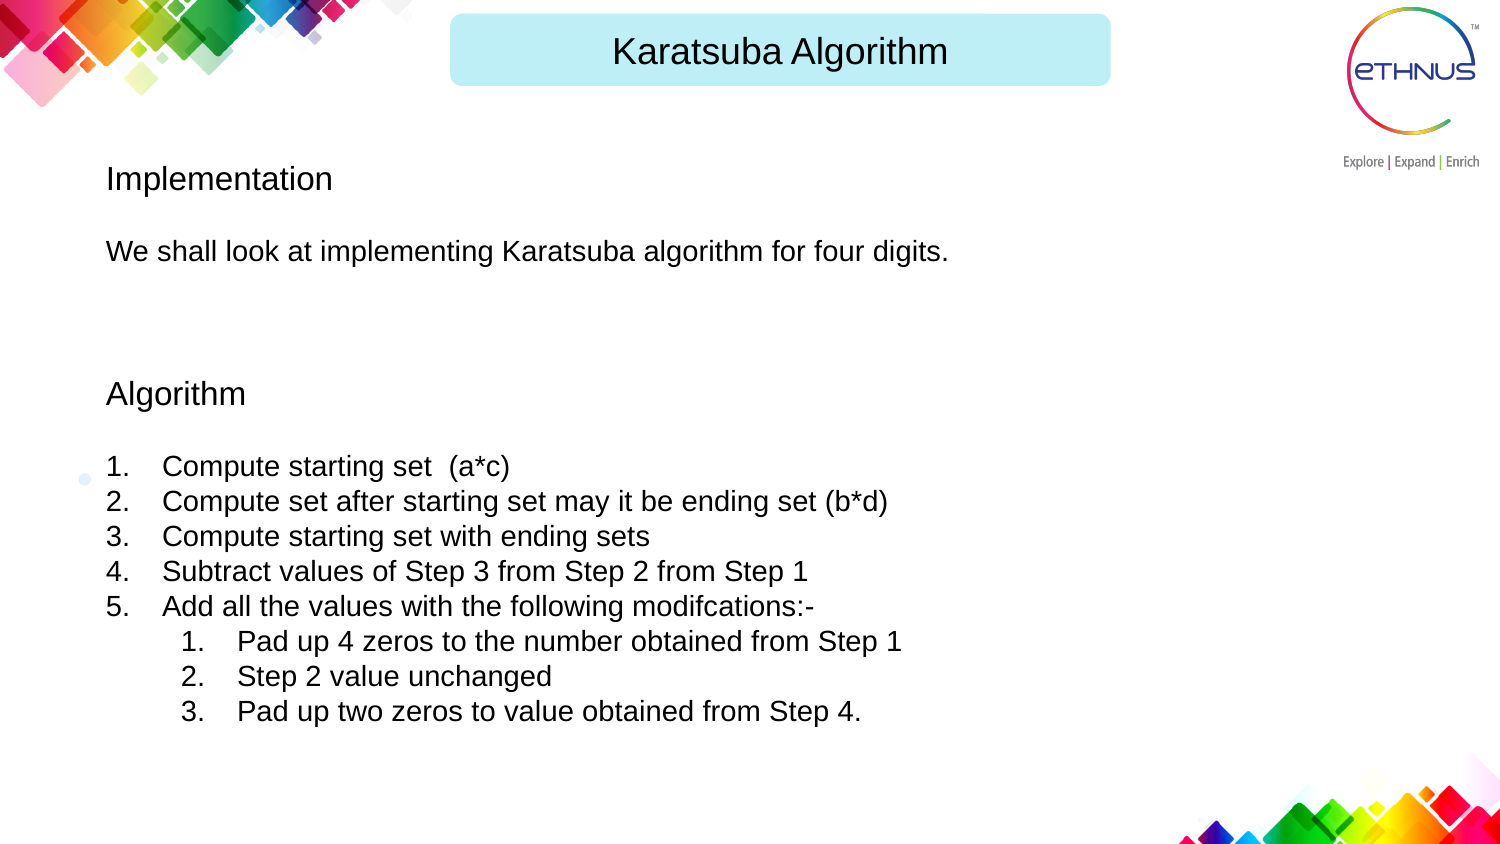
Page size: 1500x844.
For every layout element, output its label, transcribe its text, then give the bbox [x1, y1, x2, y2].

text_box Karatsuba Algorithm [450, 13, 1111, 86]
text_box Implementation We shall look at implementing Karatsuba algorithm for four digits. Algorithm Compute starting set (a*c) Compute set after starting set may it be ending set (b*d) Compute starting set with ending sets Subtract values of Step 3 from Step 2 from Step 1 Add all the values with the following modifcations:- Pad up 4 zeros to the number obtained from Step 1 Step 2 value unchanged Pad up two zeros to value obtained from Step 4. [91, 150, 1329, 735]
picture [1344, 7, 1479, 170]
picture [0, 0, 412, 107]
text_box [78, 473, 91, 486]
picture [1110, 752, 1500, 844]
